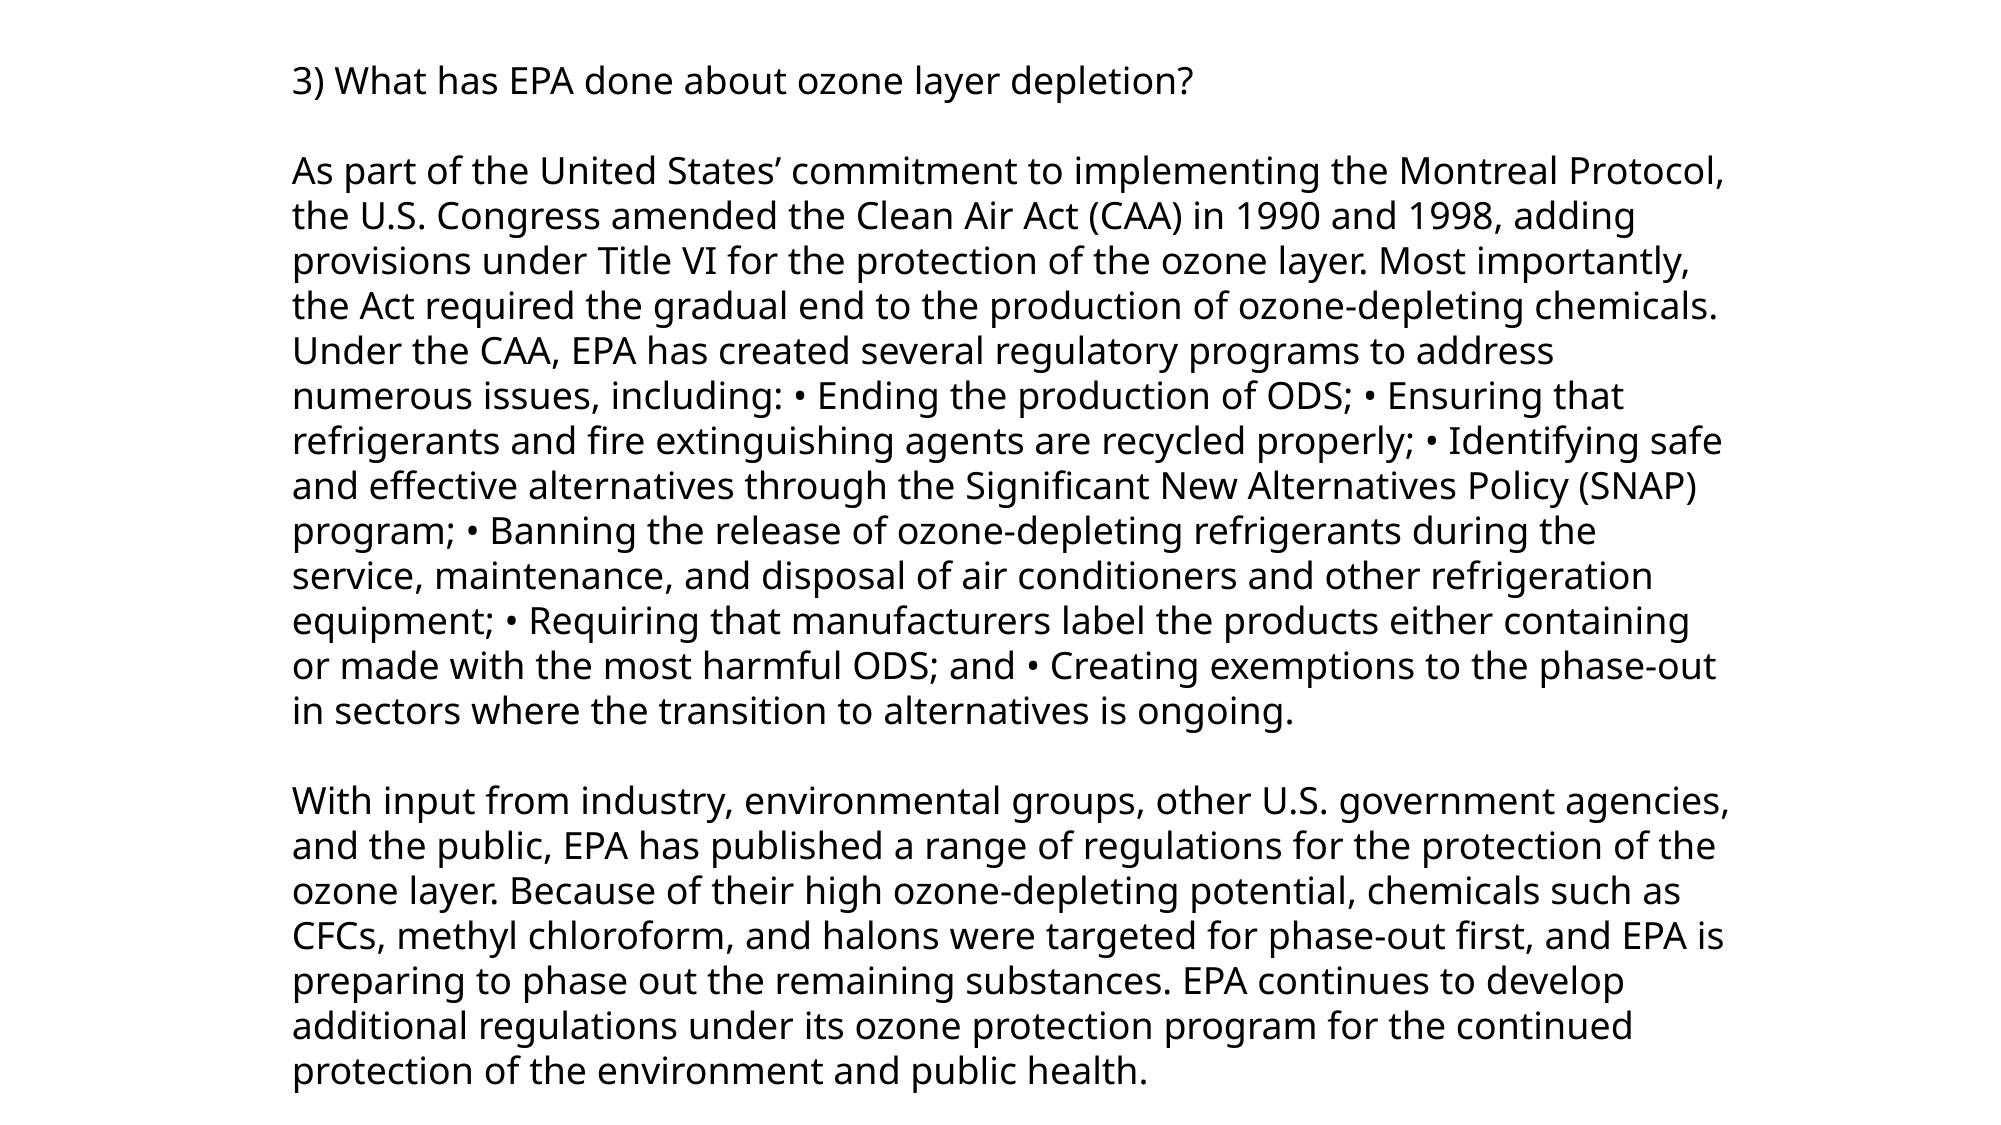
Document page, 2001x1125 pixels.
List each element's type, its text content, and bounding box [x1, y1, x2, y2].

text_box 3) What has EPA done about ozone layer depletion? As part of the United States’ commitment to implementing the Montreal Protocol, the U.S. Congress amended the Clean Air Act (CAA) in 1990 and 1998, adding provisions under Title VI for the protection of the ozone layer. Most importantly, the Act required the gradual end to the production of ozone-depleting chemicals. Under the CAA, EPA has created several regulatory programs to address numerous issues, including: • Ending the production of ODS; • Ensuring that refrigerants and fire extinguishing agents are recycled properly; • Identifying safe and effective alternatives through the Significant New Alternatives Policy (SNAP) program; • Banning the release of ozone-depleting refrigerants during the service, maintenance, and disposal of air conditioners and other refrigeration equipment; • Requiring that manufacturers label the products either containing or made with the most harmful ODS; and • Creating exemptions to the phase-out in sectors where the transition to alternatives is ongoing. With input from industry, environmental groups, other U.S. government agencies, and the public, EPA has published a range of regulations for the protection of the ozone layer. Because of their high ozone-depleting potential, chemicals such as CFCs, methyl chloroform, and halons were targeted for phase-out first, and EPA is preparing to phase out the remaining substances. EPA continues to develop additional regulations under its ozone protection program for the continued protection of the environment and public health. [277, 49, 1753, 1100]
